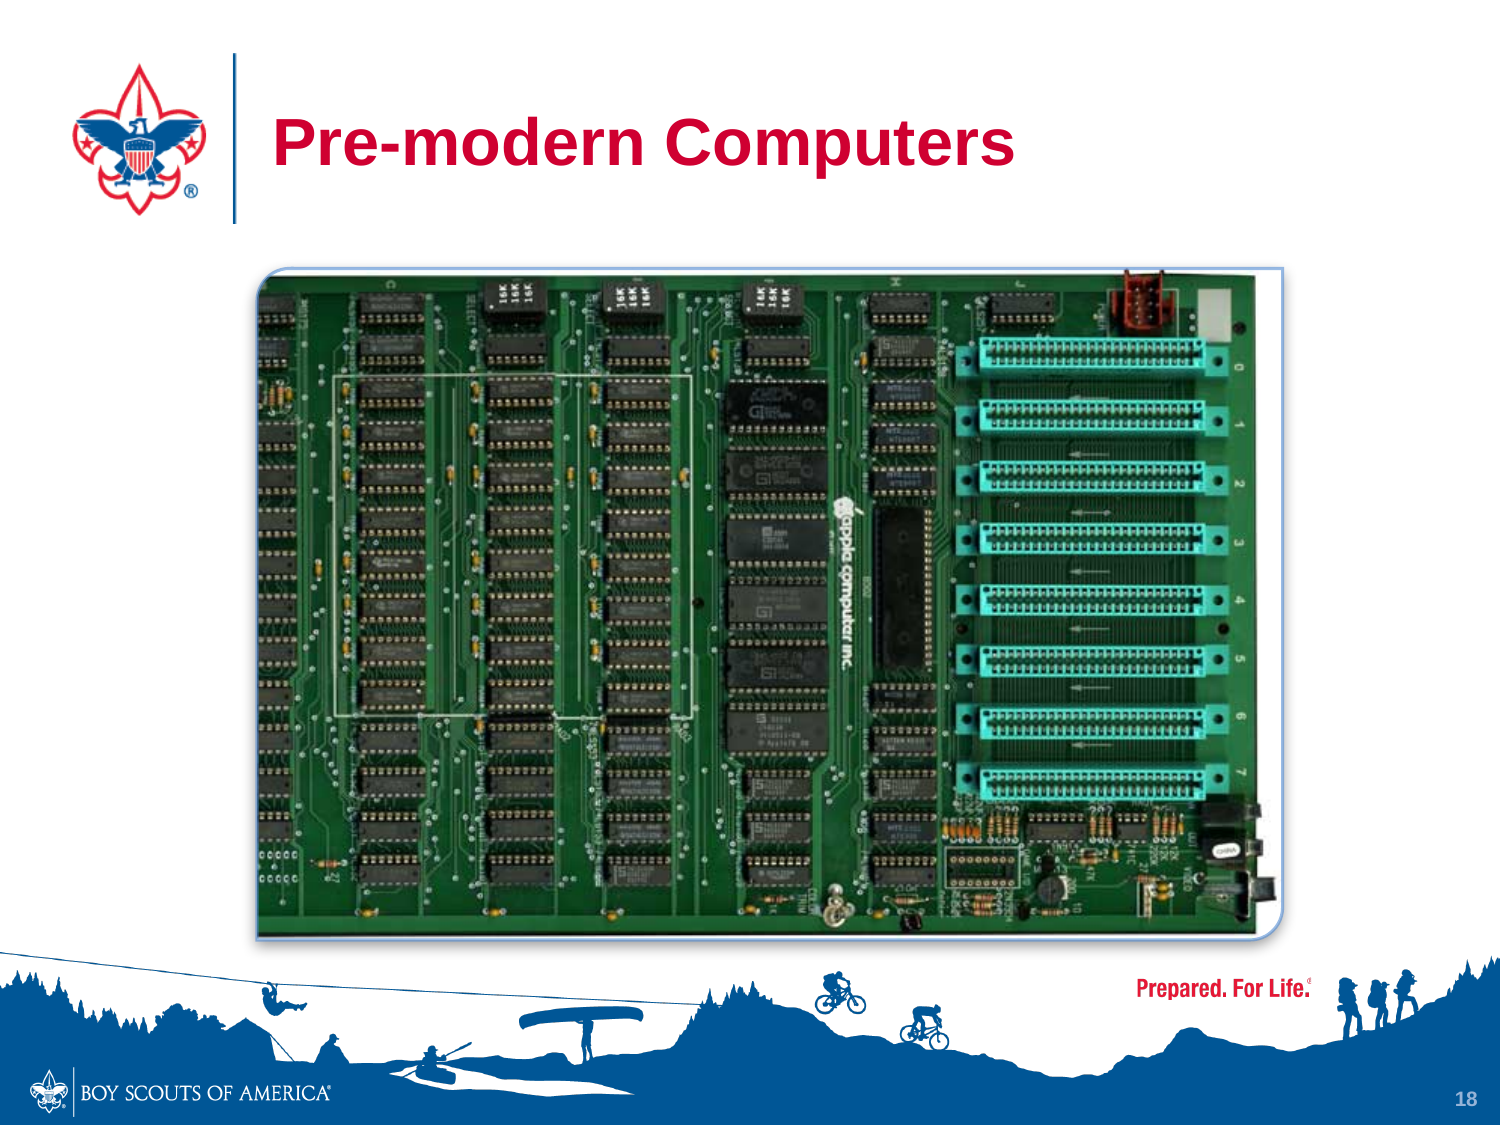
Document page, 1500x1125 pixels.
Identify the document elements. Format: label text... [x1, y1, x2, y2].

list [256, 268, 1283, 941]
slide_number 18 [1425, 1067, 1493, 1125]
picture [72, 53, 237, 224]
picture [0, 952, 1500, 1125]
title Pre-modern Computers [257, 45, 1413, 233]
